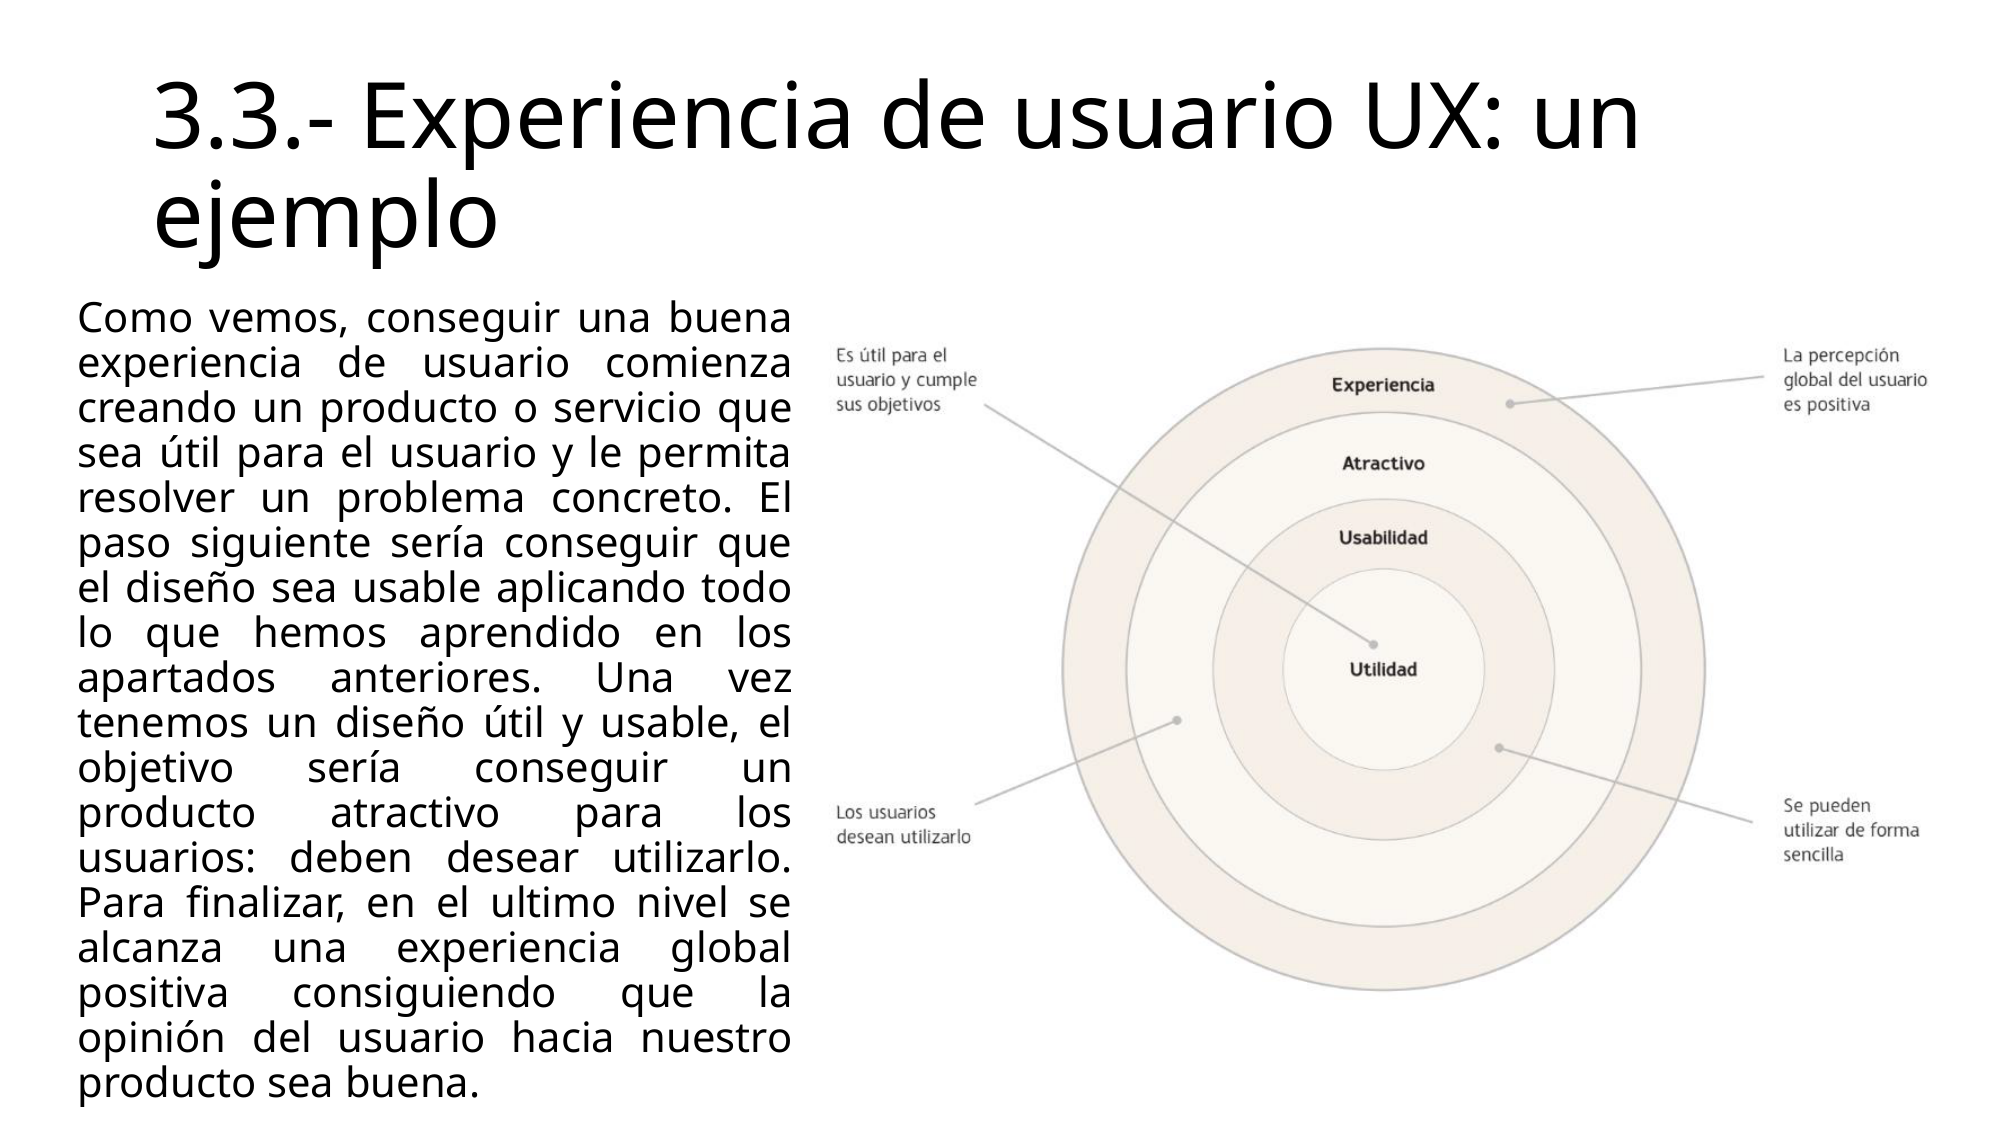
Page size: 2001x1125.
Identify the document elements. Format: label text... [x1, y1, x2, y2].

picture [827, 314, 1938, 1017]
title 3.3.- Experiencia de usuario UX: un ejemplo [137, 59, 1863, 278]
list Como vemos, conseguir una buena experiencia de usuario comienza creando un producto o servicio que sea útil para el usuario y le permita resolver un problema concreto. El paso siguiente sería conseguir que el diseño sea usable aplicando todo lo que hemos aprendido en los apartados anteriores. Una vez tenemos un diseño útil y usable, el objetivo sería conseguir un producto atractivo para los usuarios: deben desear utilizarlo. Para finalizar, en el ultimo nivel se alcanza una experiencia global positiva consiguiendo que la opinión del usuario hacia nuestro producto sea buena. [62, 289, 808, 1004]
